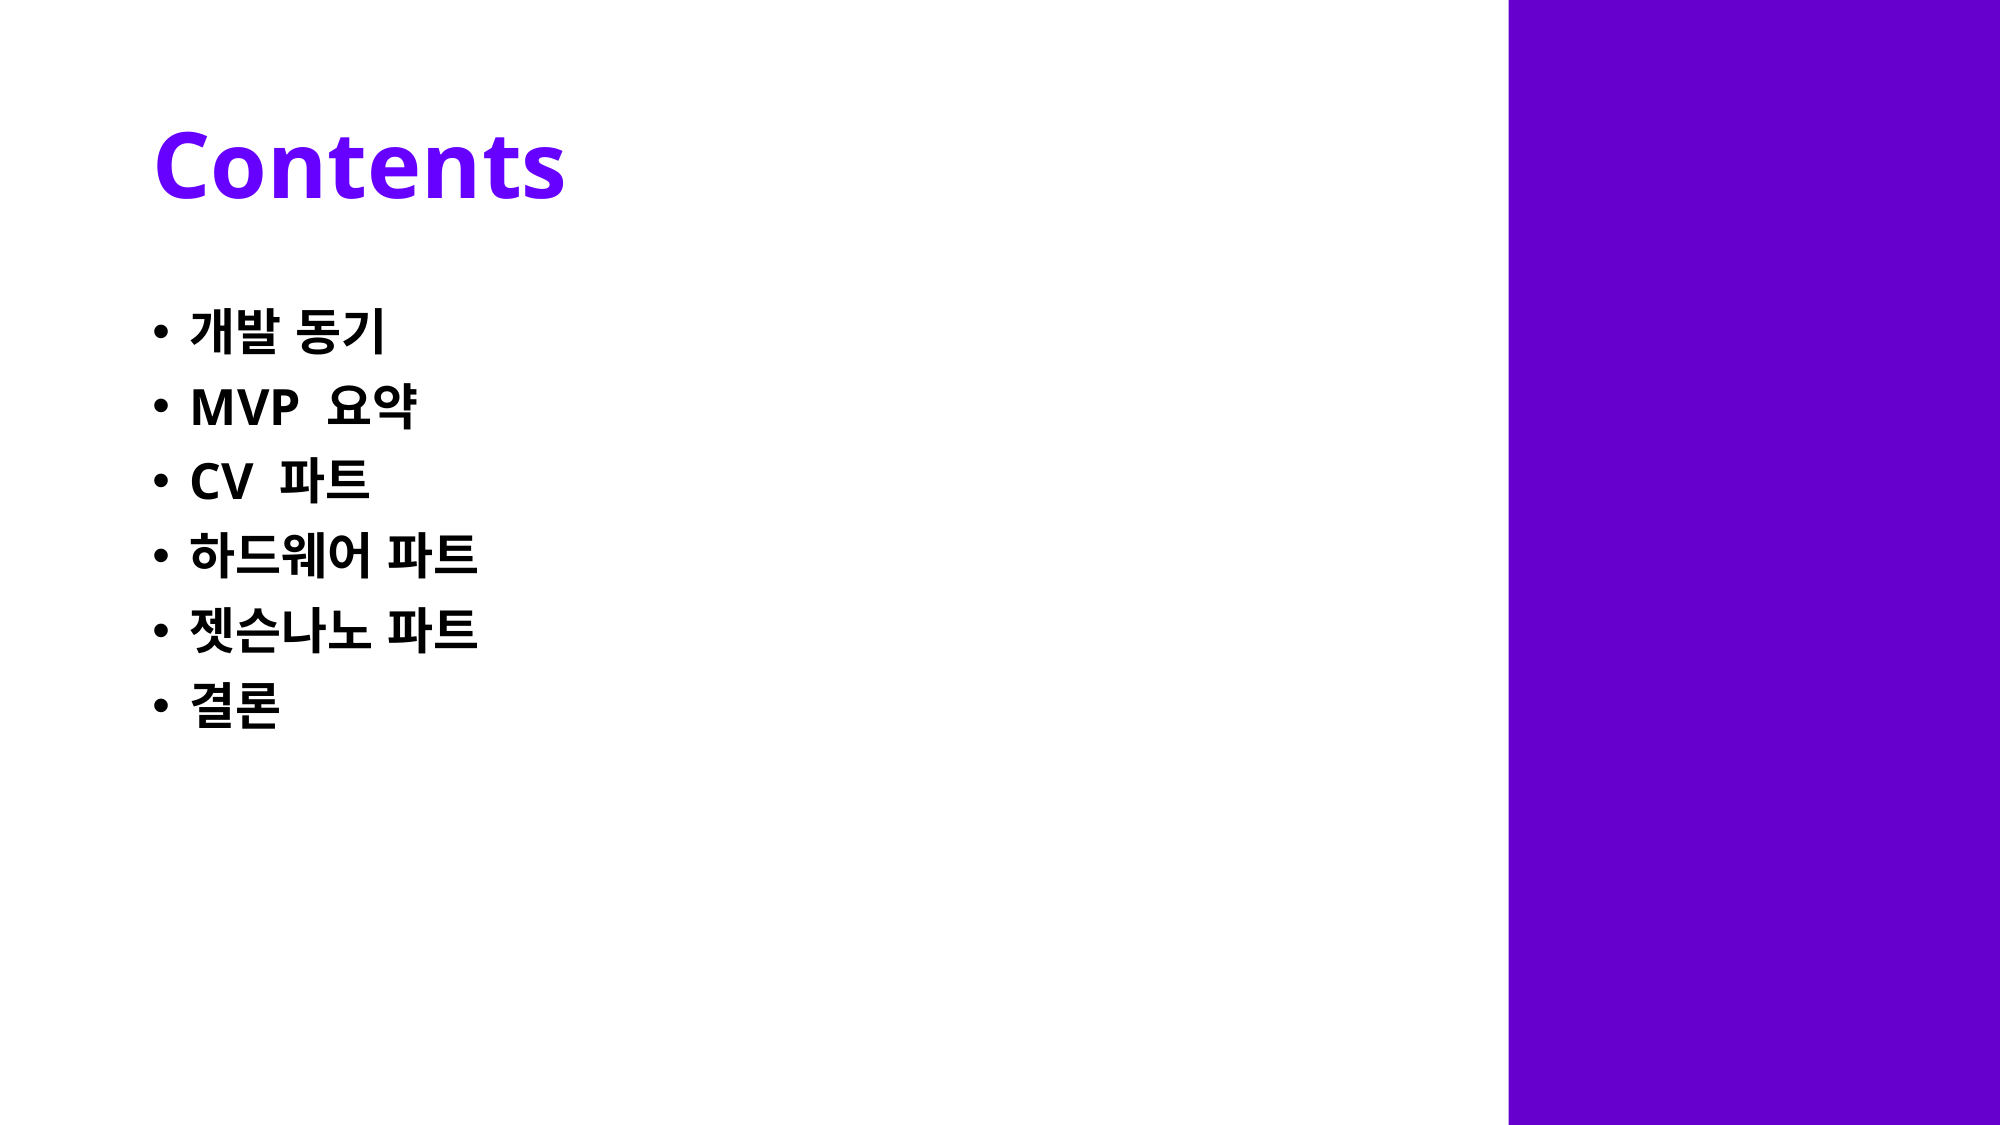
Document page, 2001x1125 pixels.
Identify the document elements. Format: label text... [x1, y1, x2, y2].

text_box [1507, 0, 2000, 1125]
list 개발 동기 MVP 요약 CV 파트 하드웨어 파트 젯슨나노 파트 결론 [137, 299, 779, 1014]
title Contents [137, 59, 1507, 278]
